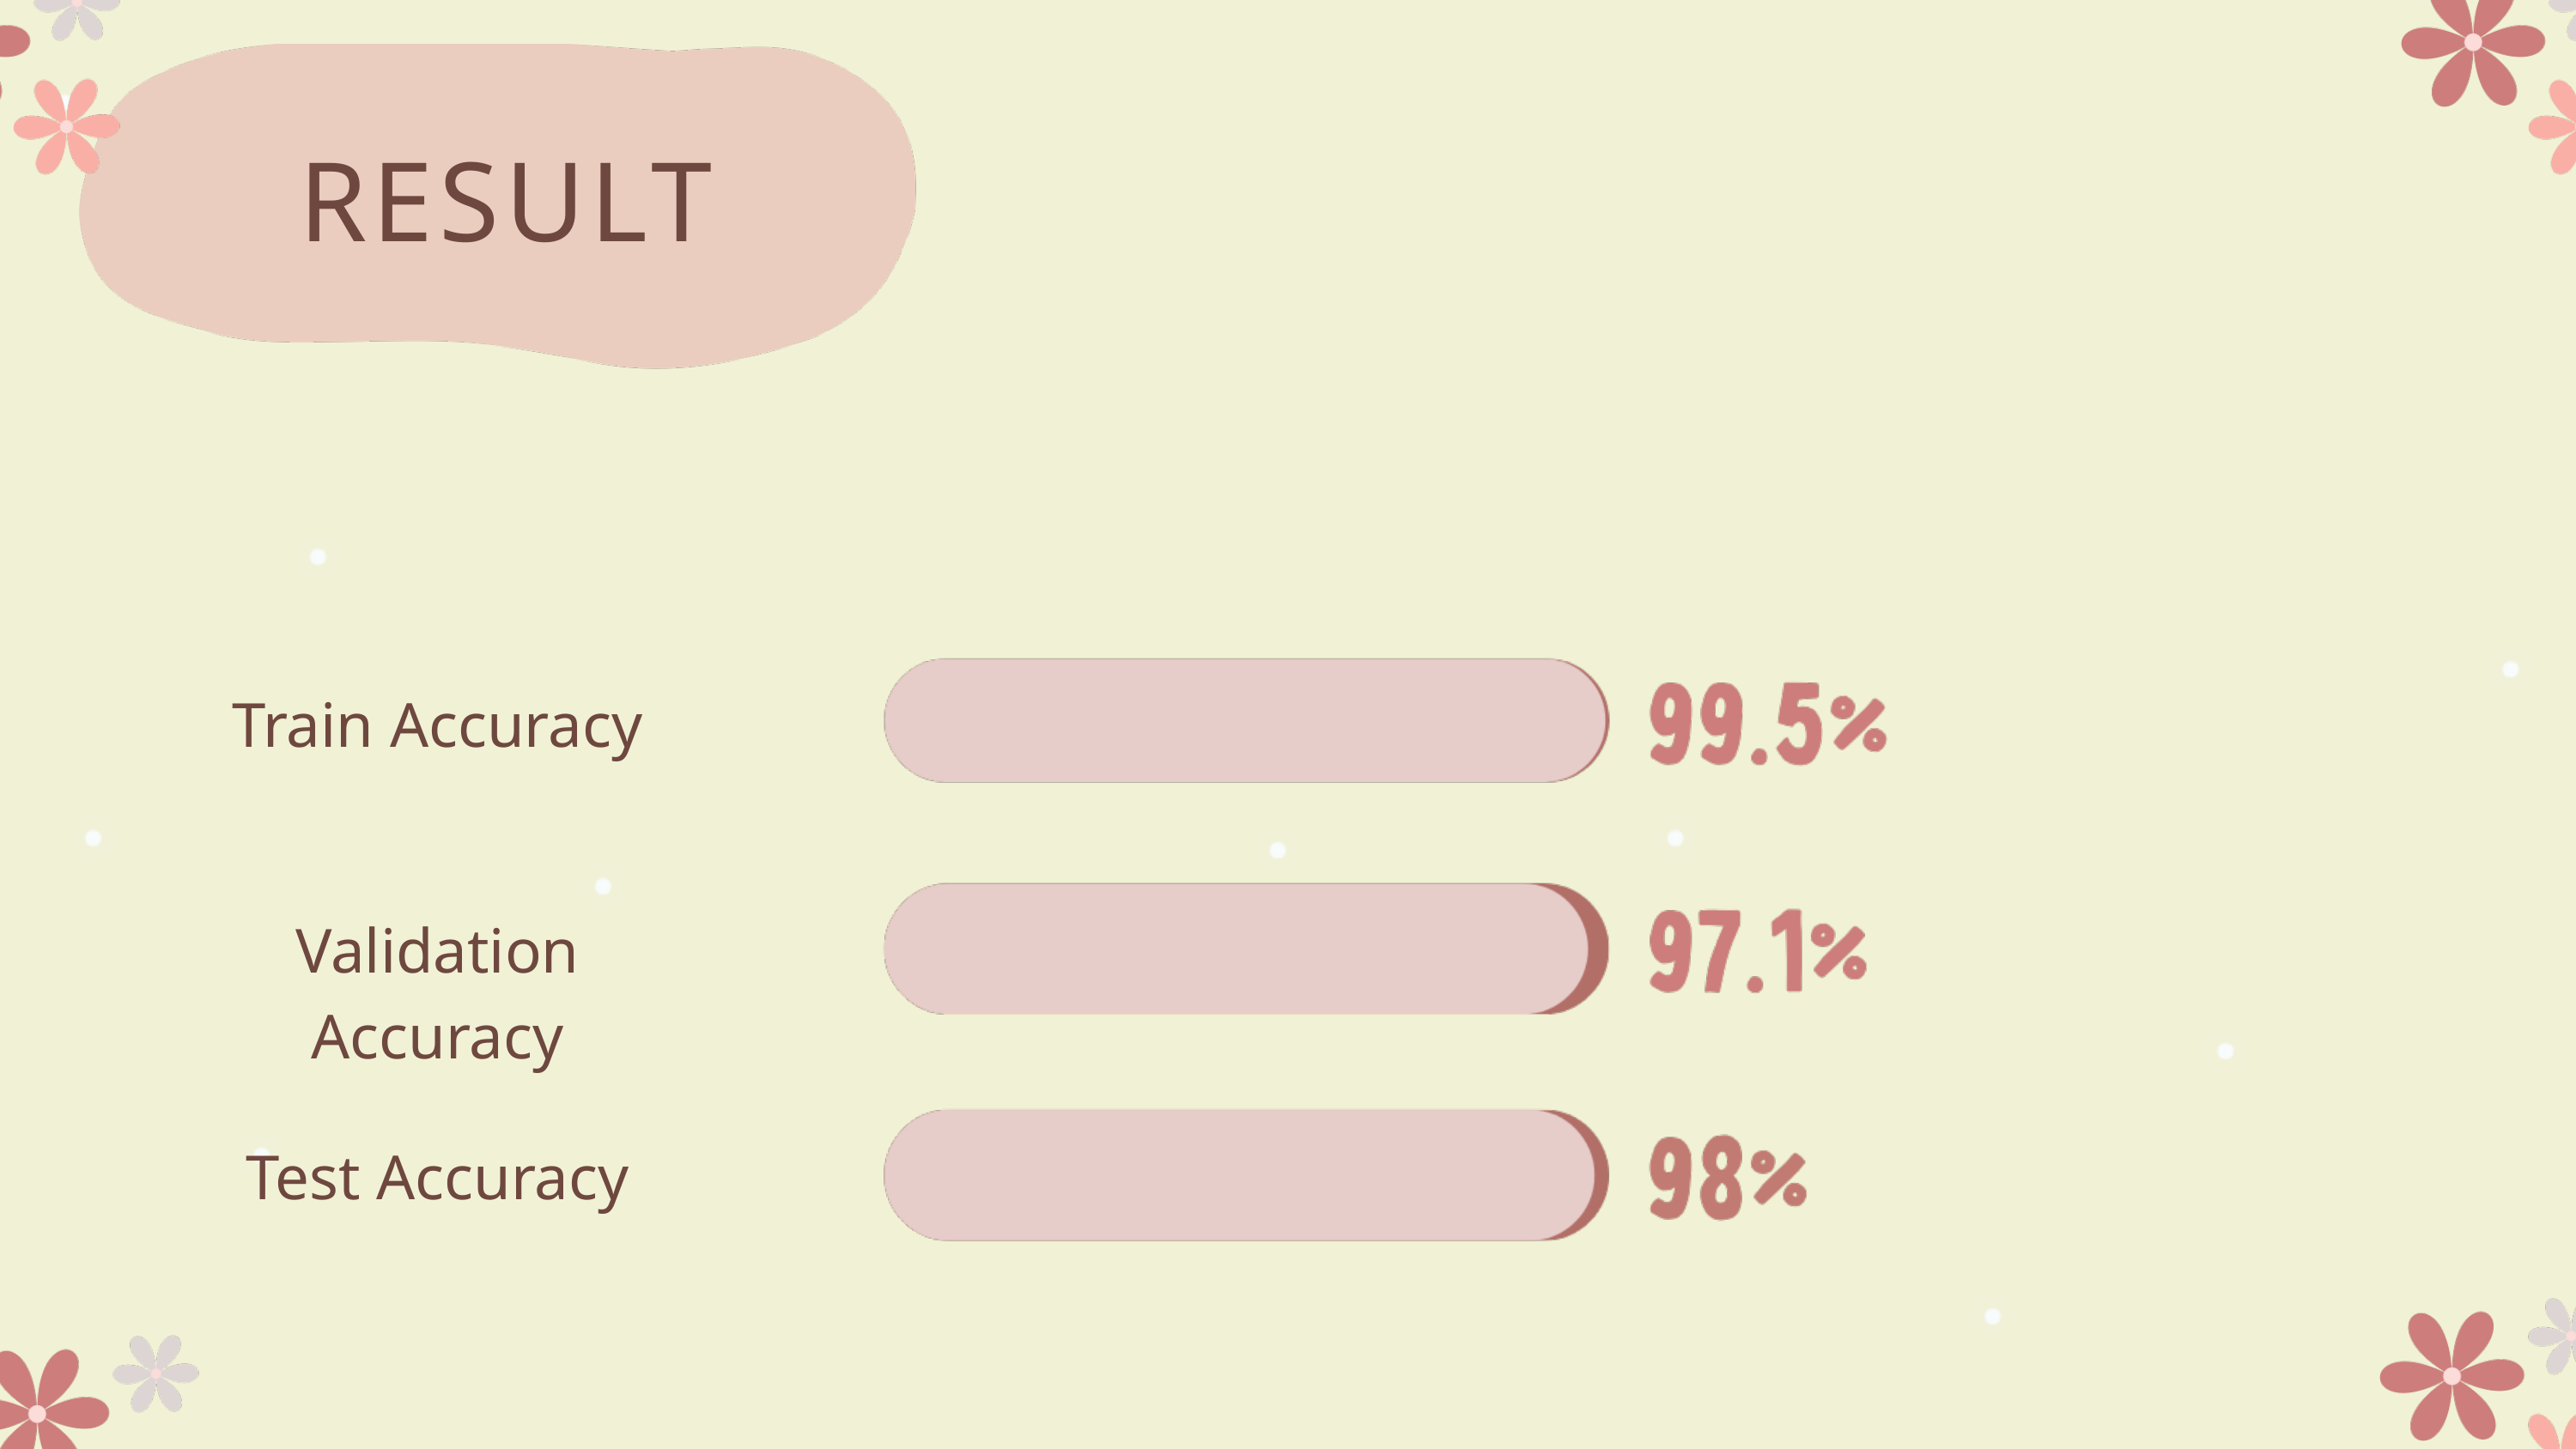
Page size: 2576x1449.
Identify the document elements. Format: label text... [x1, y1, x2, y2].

picture [784, 551, 1992, 1336]
text_box [0, 1303, 218, 1449]
text_box [0, 0, 2576, 1449]
text_box [2376, 0, 2576, 209]
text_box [78, 44, 920, 373]
text_box Train Accuracy [231, 673, 644, 759]
text_box Validation Accuracy [162, 900, 713, 1071]
text_box [2354, 1265, 2576, 1449]
text_box [0, 0, 139, 209]
text_box Test Accuracy [244, 1126, 631, 1213]
